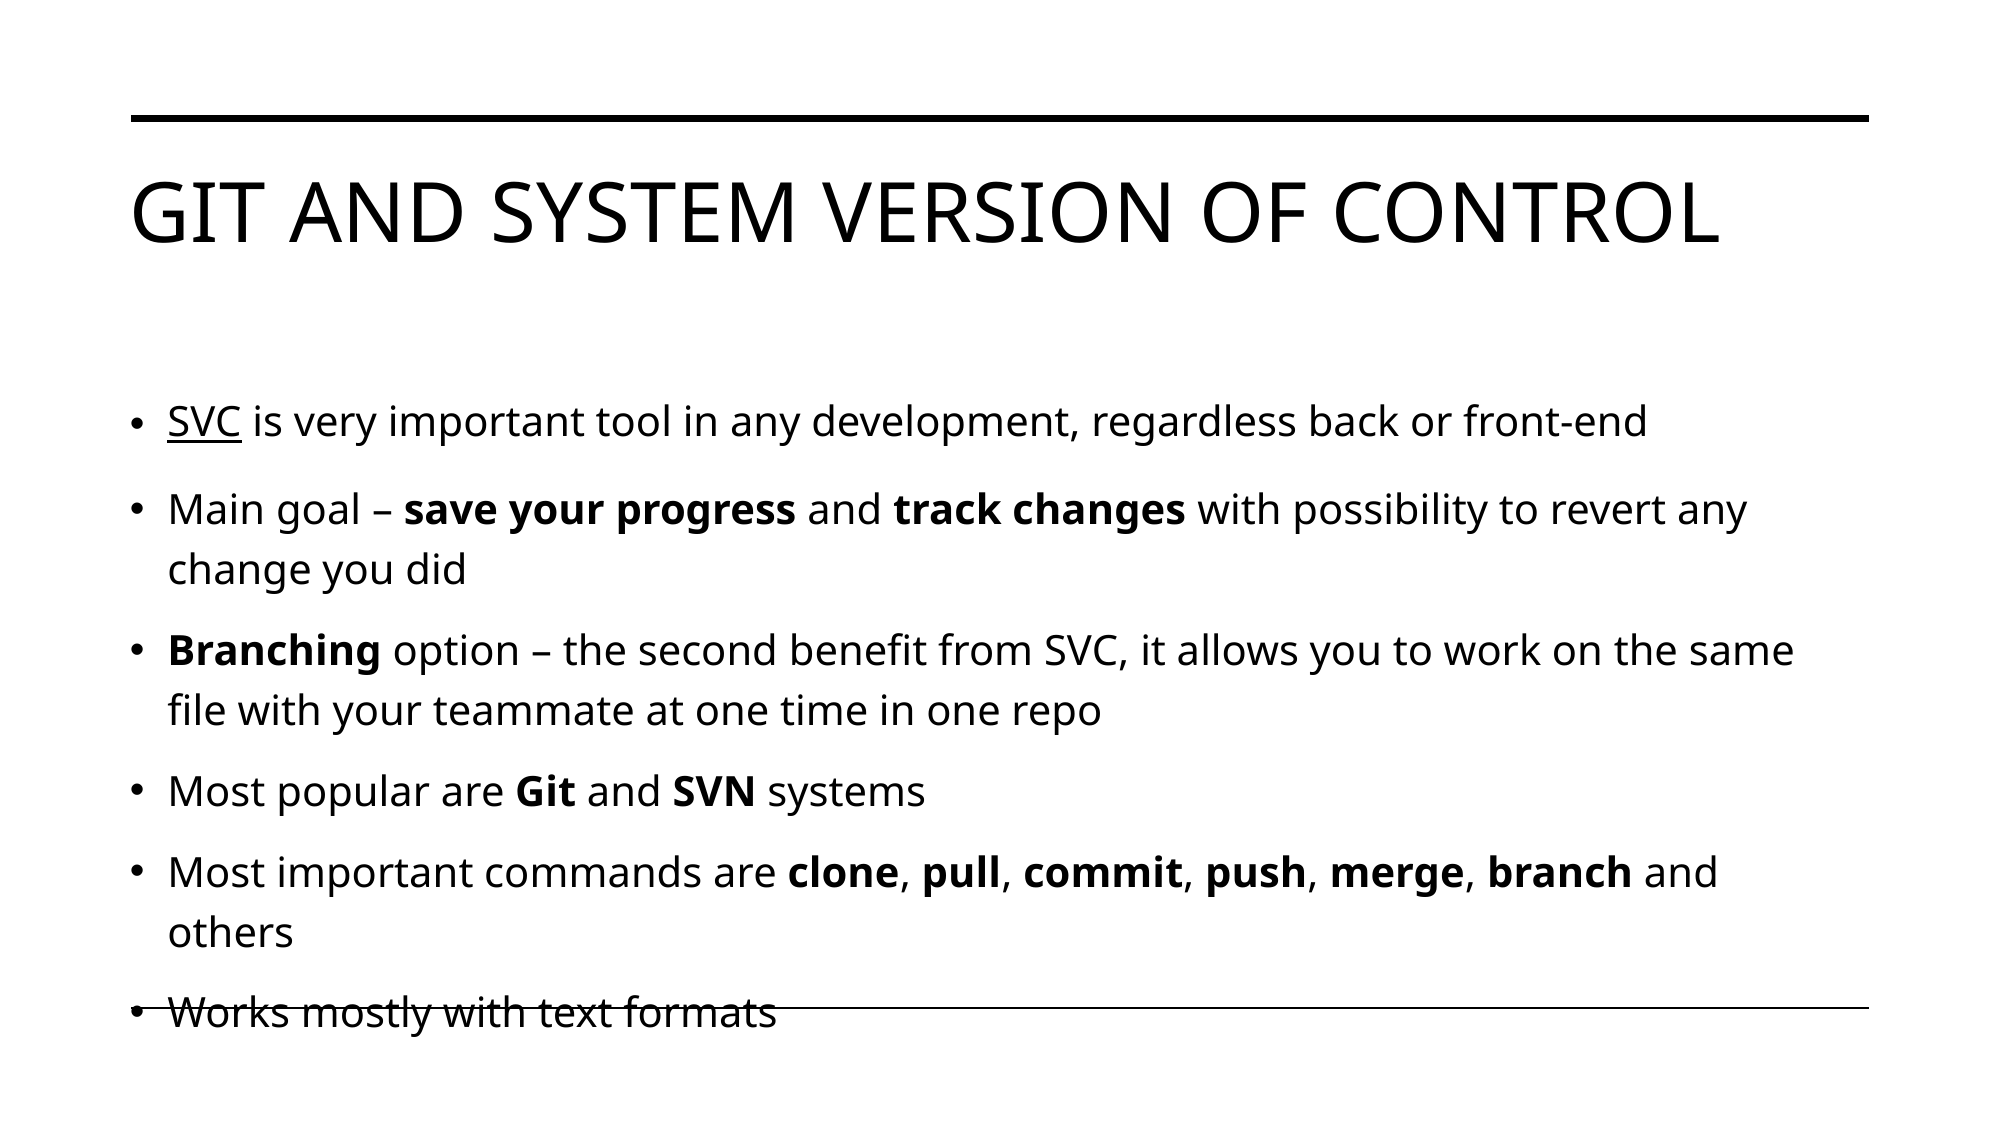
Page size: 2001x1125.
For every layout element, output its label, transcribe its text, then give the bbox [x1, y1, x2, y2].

list SVC is very important tool in any development, regardless back or front-end Main goal – save your progress and track changes with possibility to revert any change you did Branching option – the second benefit from SVC, it allows you to work on the same file with your teammate at one time in one repo Most popular are Git and SVN systems Most important commands are clone, pull, commit, push, merge, branch and others Works mostly with text formats [114, 376, 1869, 973]
title GIT and system version of control [114, 151, 1869, 376]
